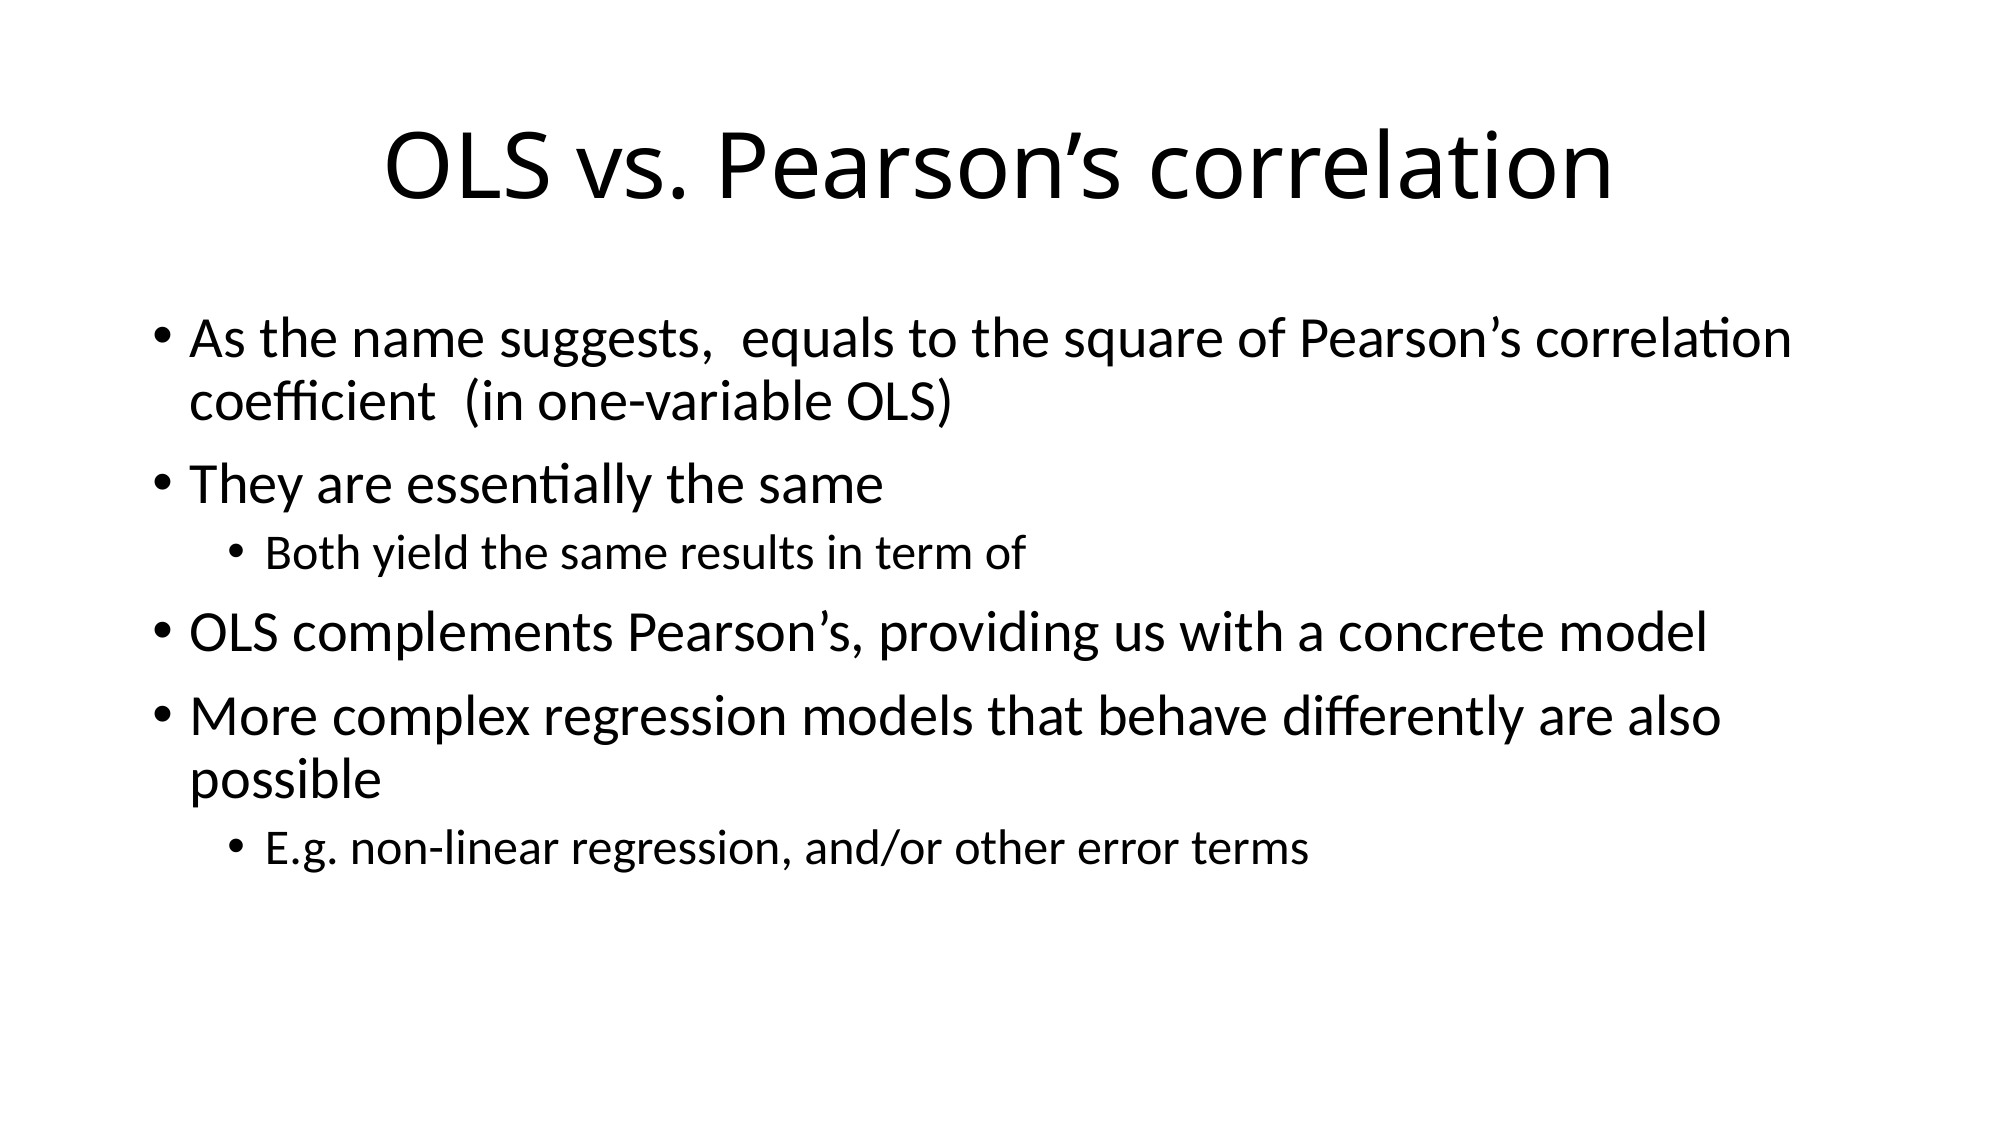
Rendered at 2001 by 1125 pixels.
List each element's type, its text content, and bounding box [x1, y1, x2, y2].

title OLS vs. Pearson’s correlation [137, 59, 1863, 278]
